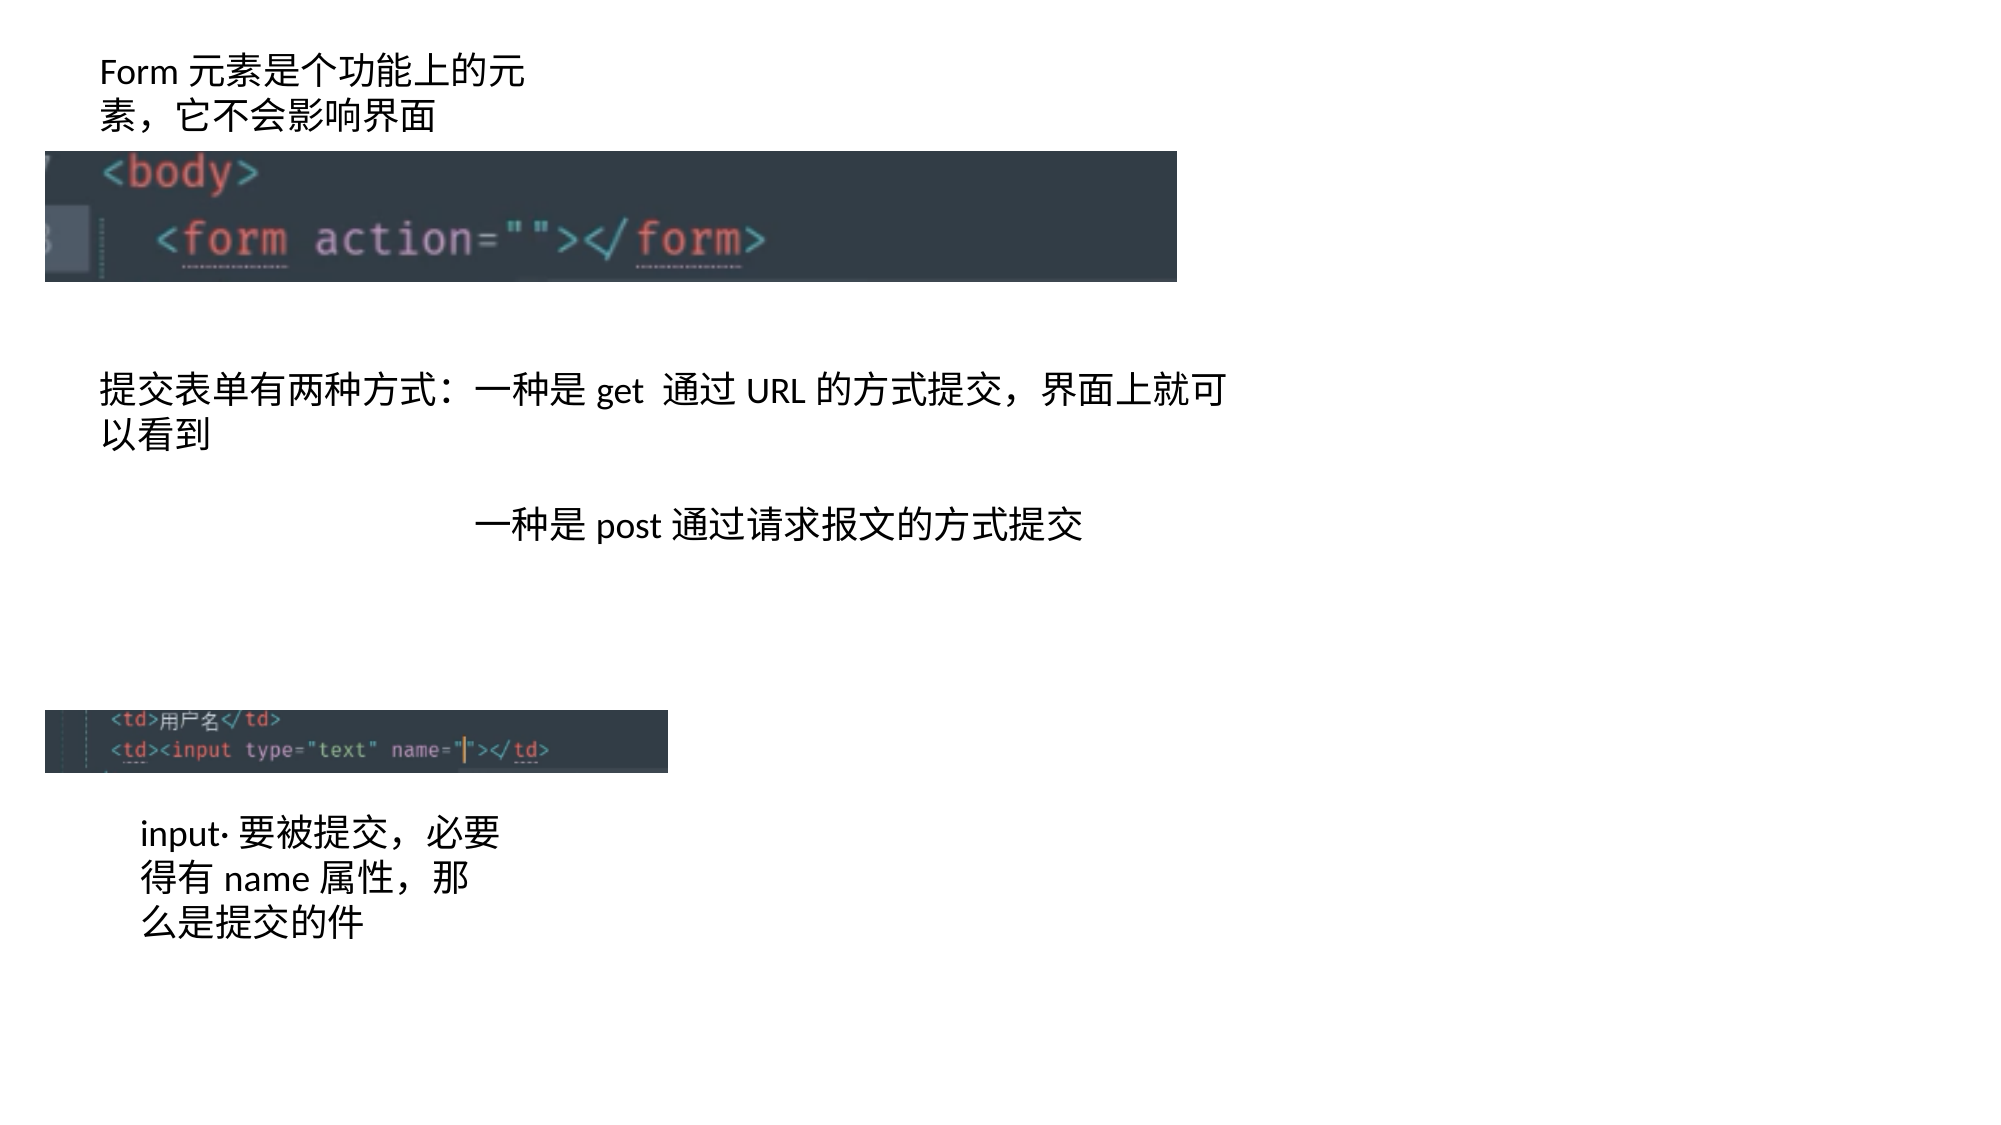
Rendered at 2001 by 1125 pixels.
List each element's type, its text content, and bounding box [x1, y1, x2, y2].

text_box input·要被提交，必要得有name属性，那么是提交的件 [125, 801, 520, 952]
text_box 提交表单有两种方式：一种是get 通过URL的方式提交，界面上就可以看到 一种是post通过请求报文的方式提交 [85, 358, 1245, 553]
text_box Form元素是个功能上的元素，它不会影响界面 [85, 40, 567, 145]
picture [45, 710, 668, 773]
picture [45, 151, 1177, 282]
